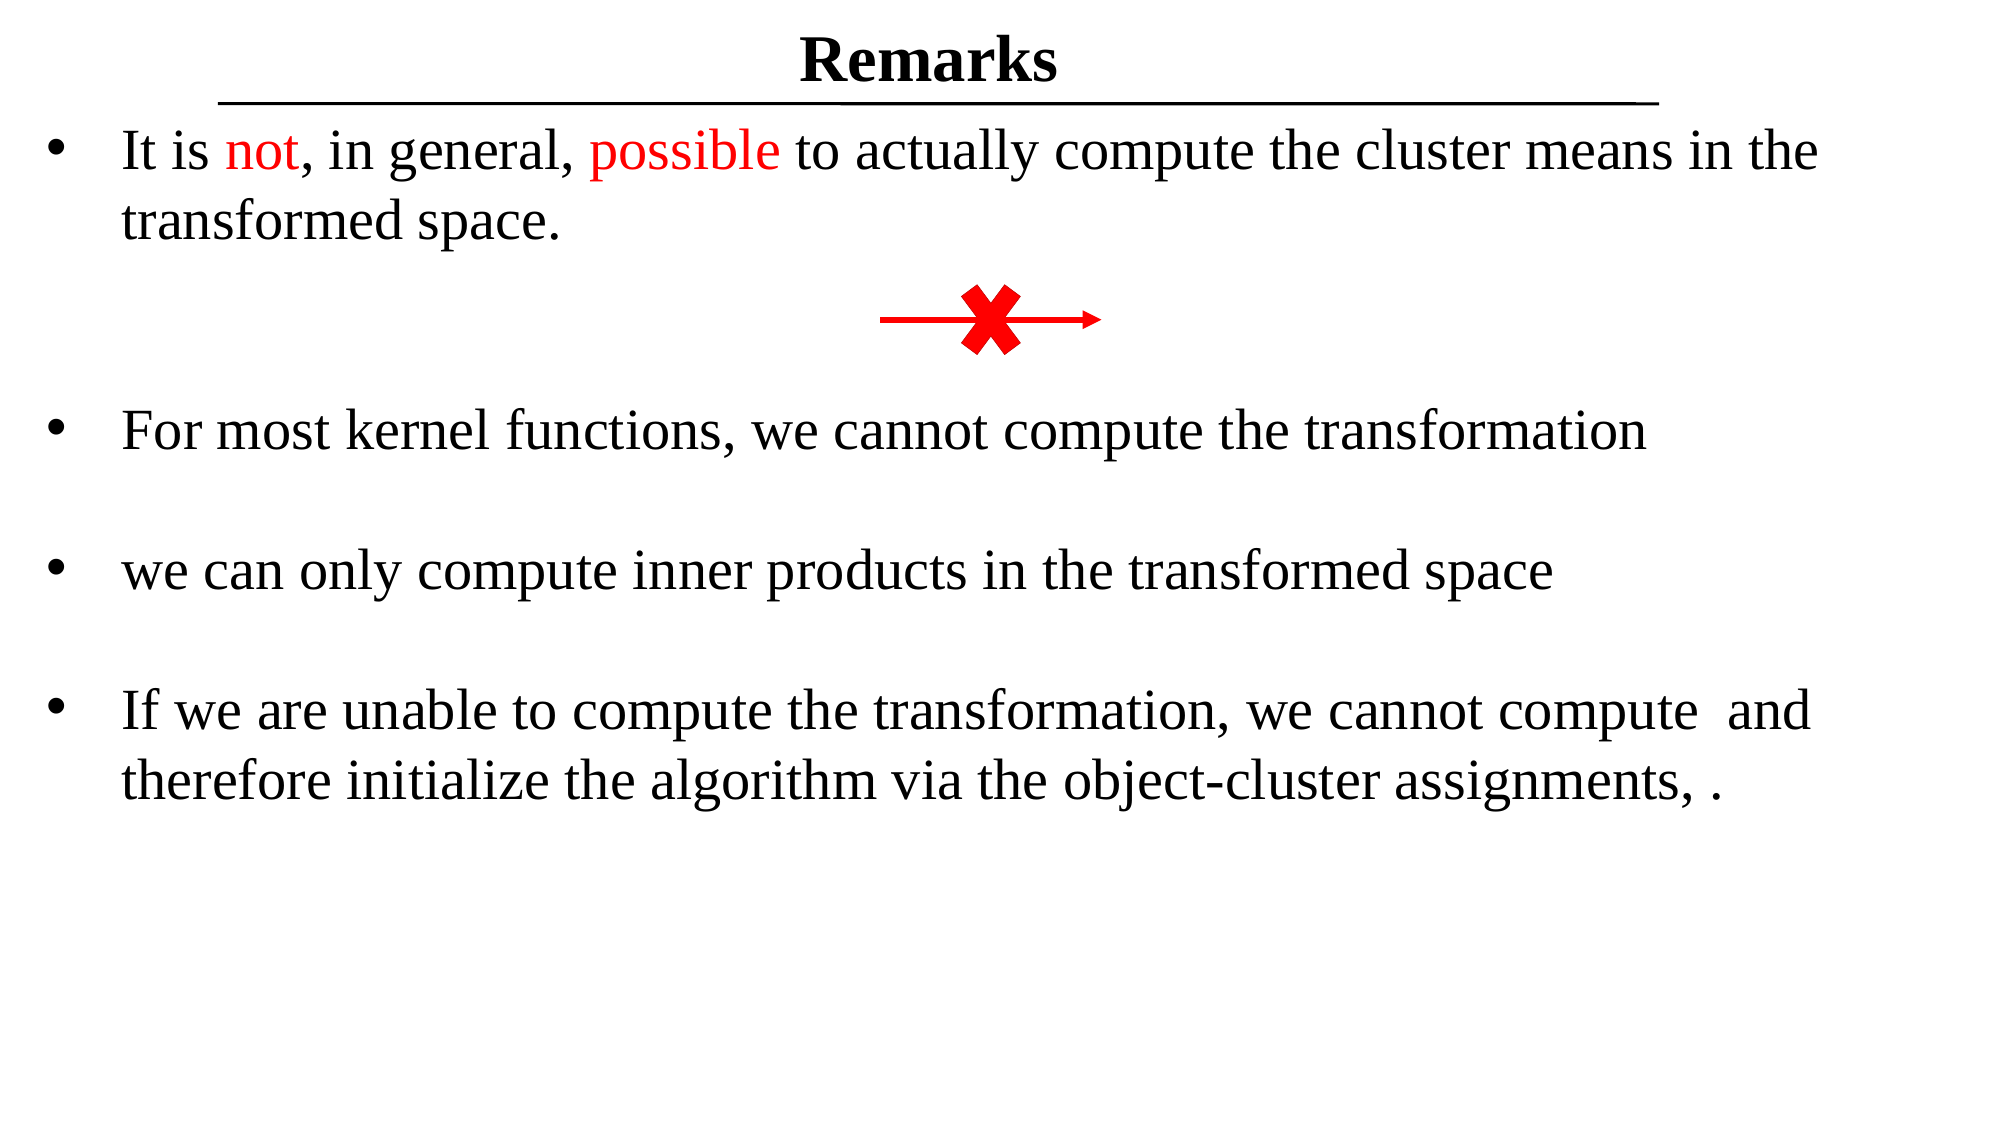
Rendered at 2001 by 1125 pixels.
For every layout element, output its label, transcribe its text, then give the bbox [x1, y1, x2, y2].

text_box Remarks [784, 7, 1075, 103]
text_box [959, 323, 1022, 357]
text_box [959, 283, 1022, 317]
